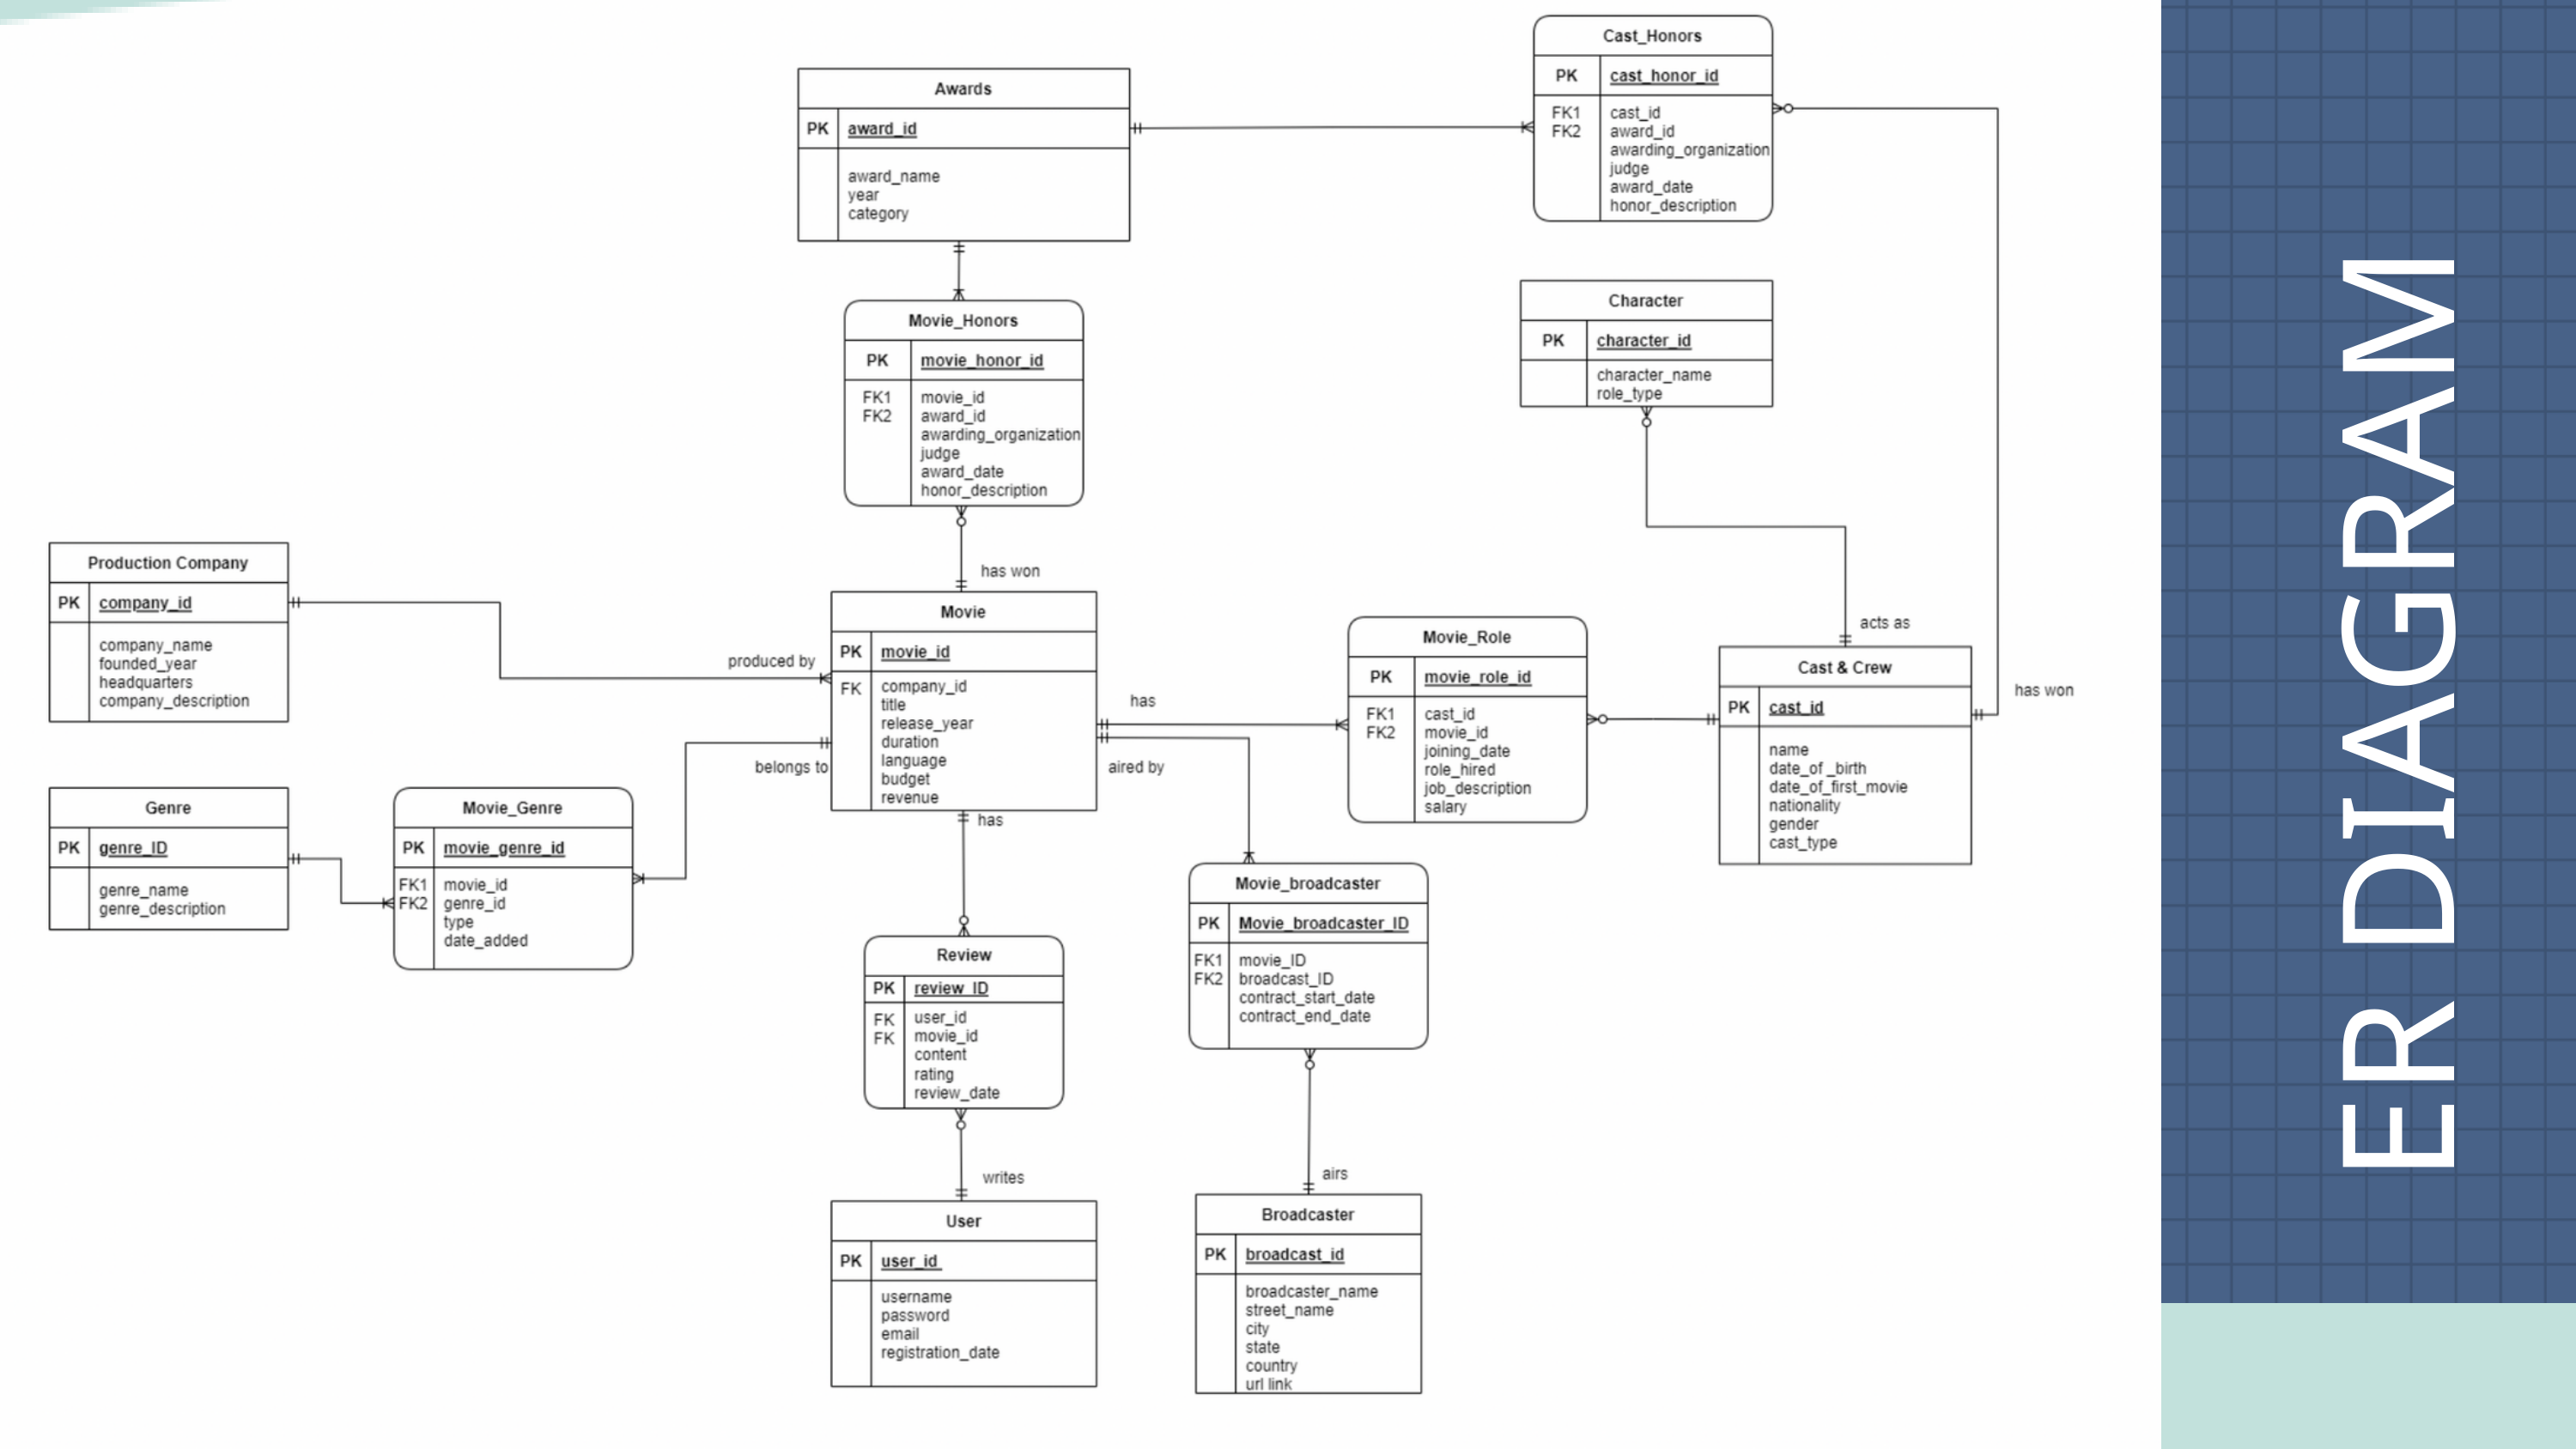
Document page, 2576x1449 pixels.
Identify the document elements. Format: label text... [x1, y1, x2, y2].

text_box [0, 0, 2161, 1449]
text_box [2161, 0, 2576, 1303]
text_box ER DIAGRAM [2314, 76, 2487, 1183]
text_box [0, 0, 659, 118]
text_box [2161, 1303, 2576, 1449]
